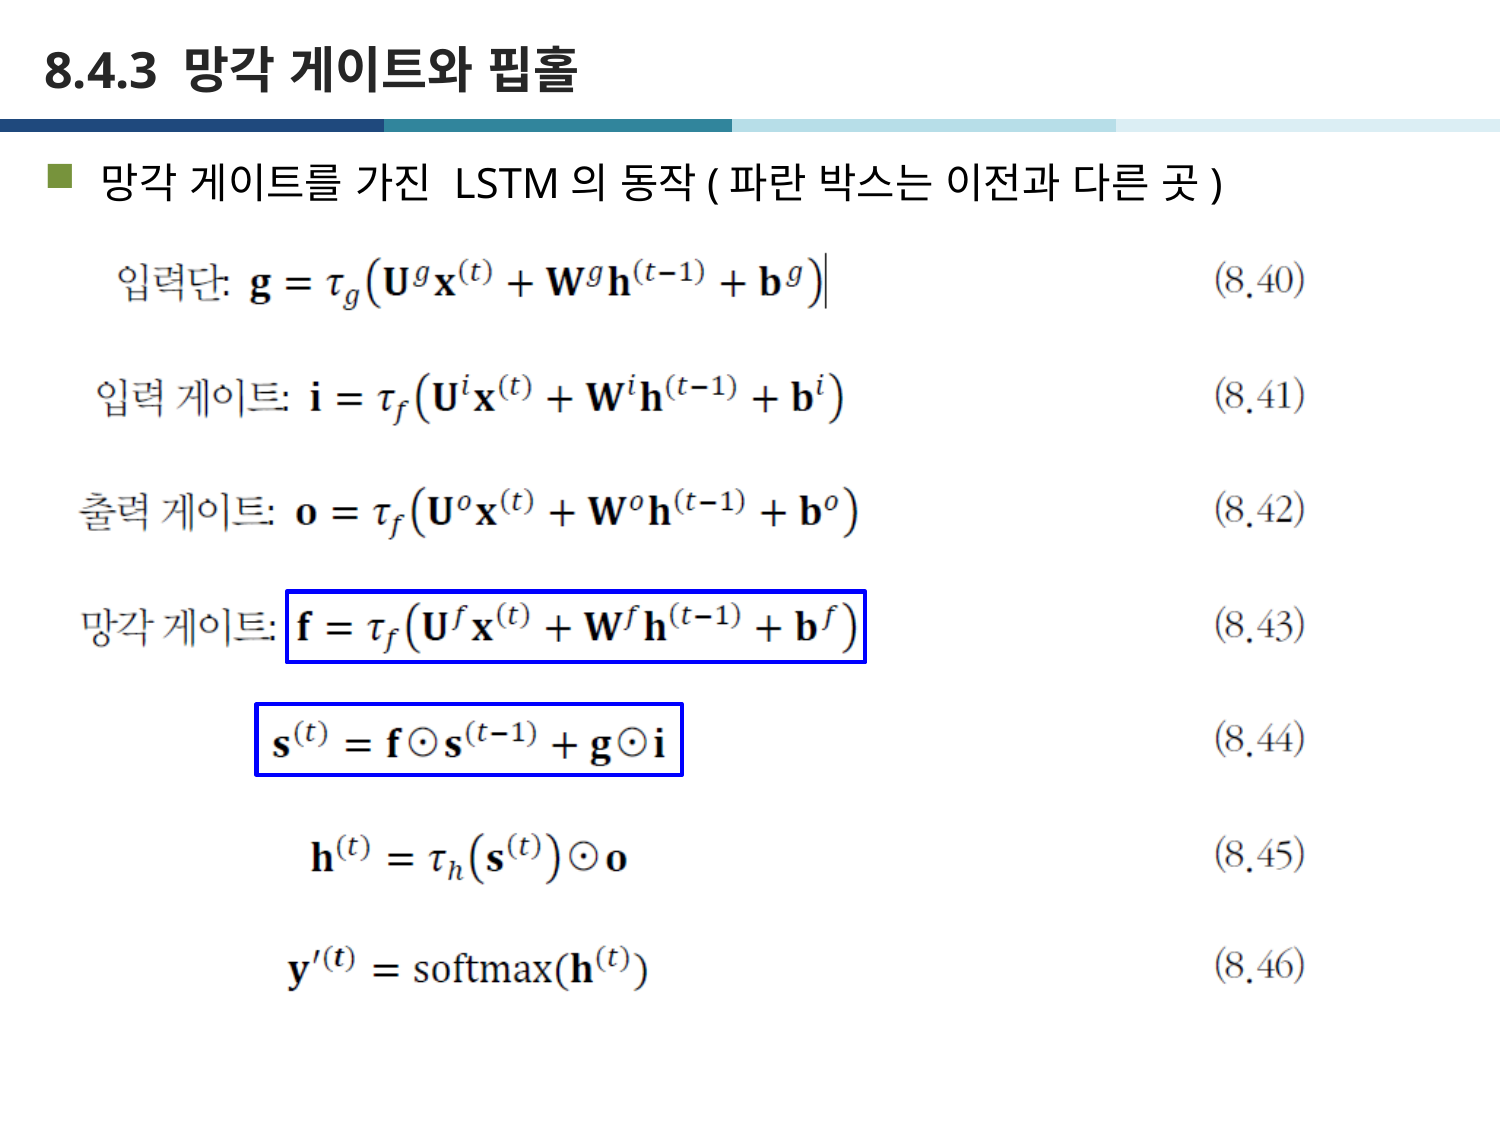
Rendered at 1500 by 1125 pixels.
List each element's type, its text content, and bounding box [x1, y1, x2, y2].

picture [76, 243, 1316, 1000]
list 망각 게이트를 가진 LSTM의 동작(파란 박스는 이전과 다른 곳) [29, 148, 1448, 1083]
title 8.4.3 망각 게이트와 핍홀 [29, 23, 1448, 114]
